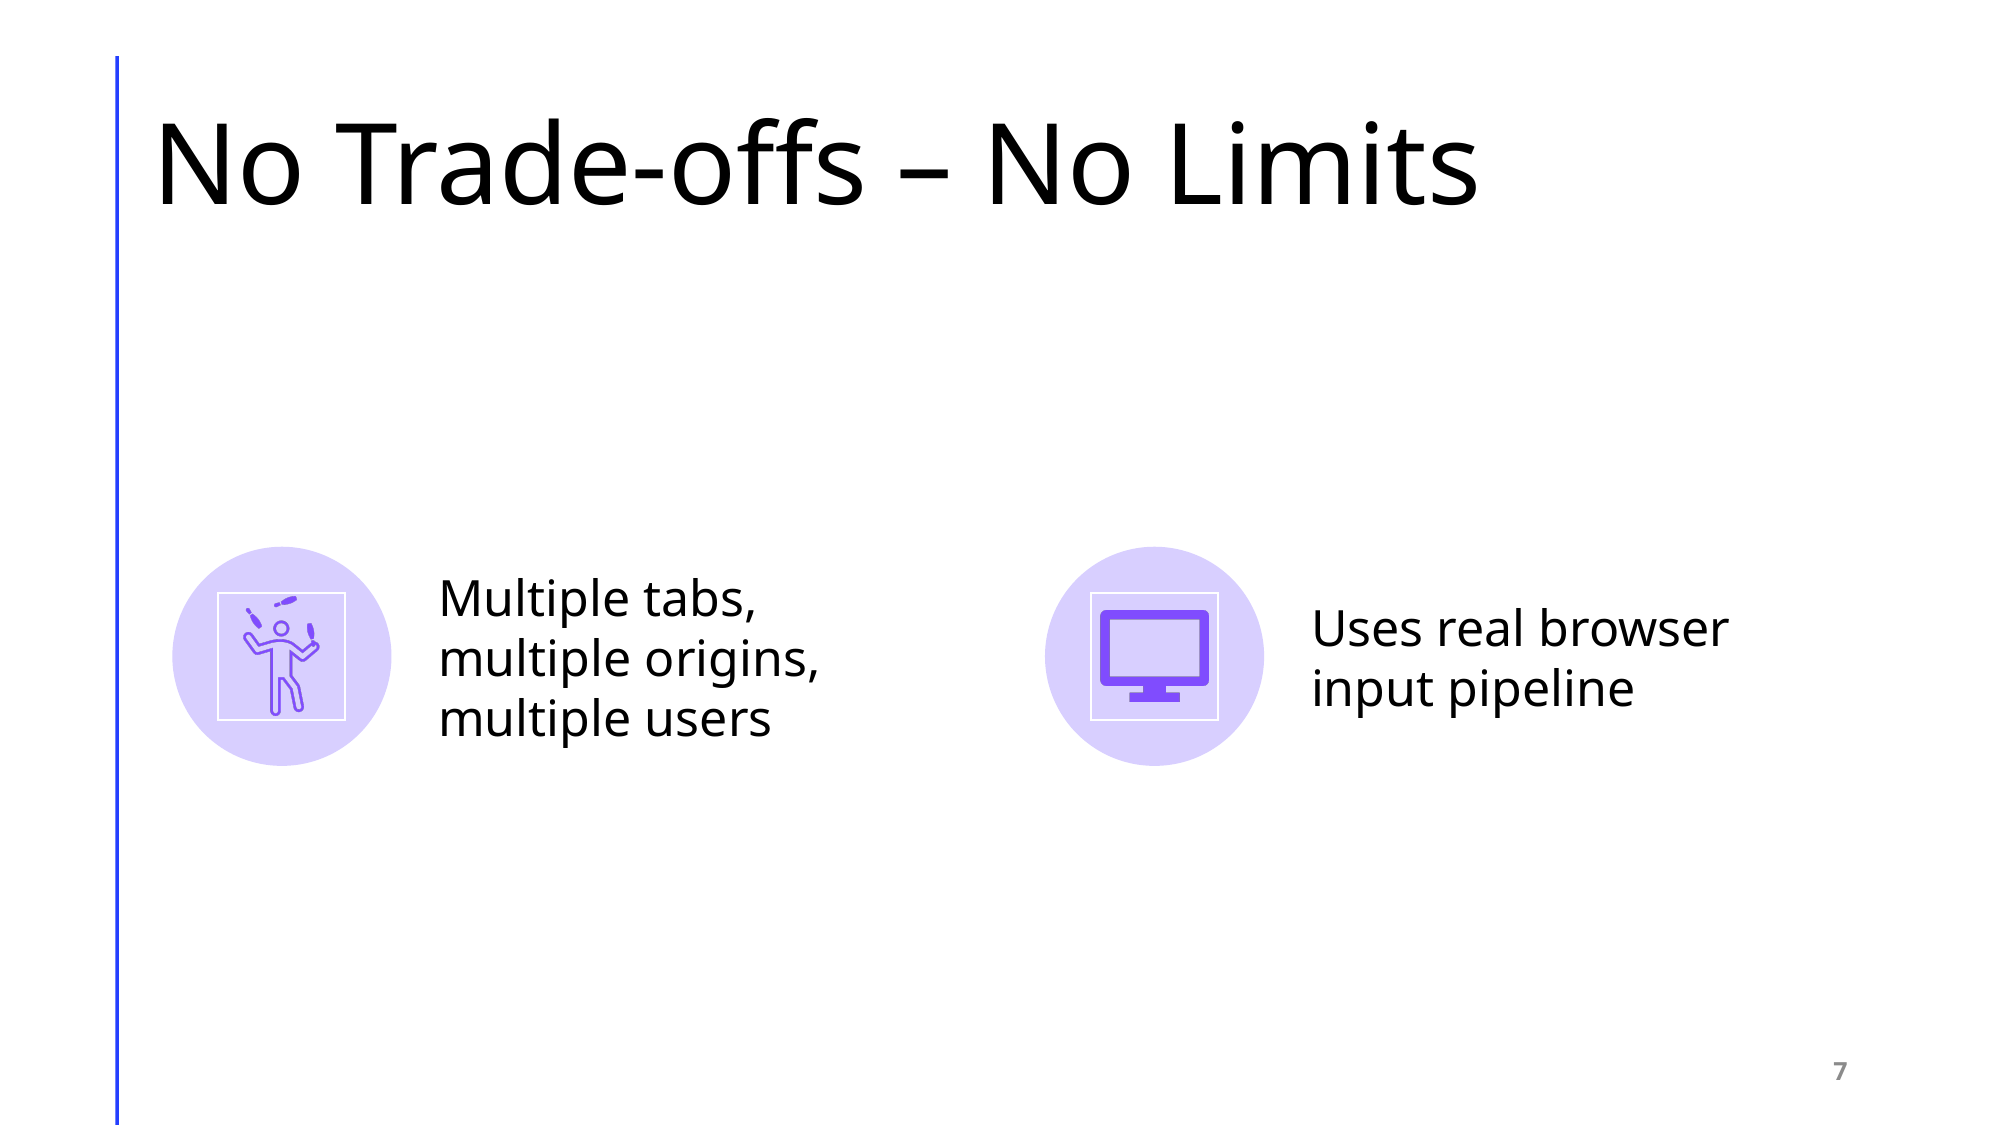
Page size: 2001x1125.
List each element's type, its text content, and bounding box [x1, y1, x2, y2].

title No Trade-offs – No Limits [137, 59, 1863, 278]
slide_number 7 [1412, 1042, 1863, 1103]
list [137, 299, 1863, 1014]
